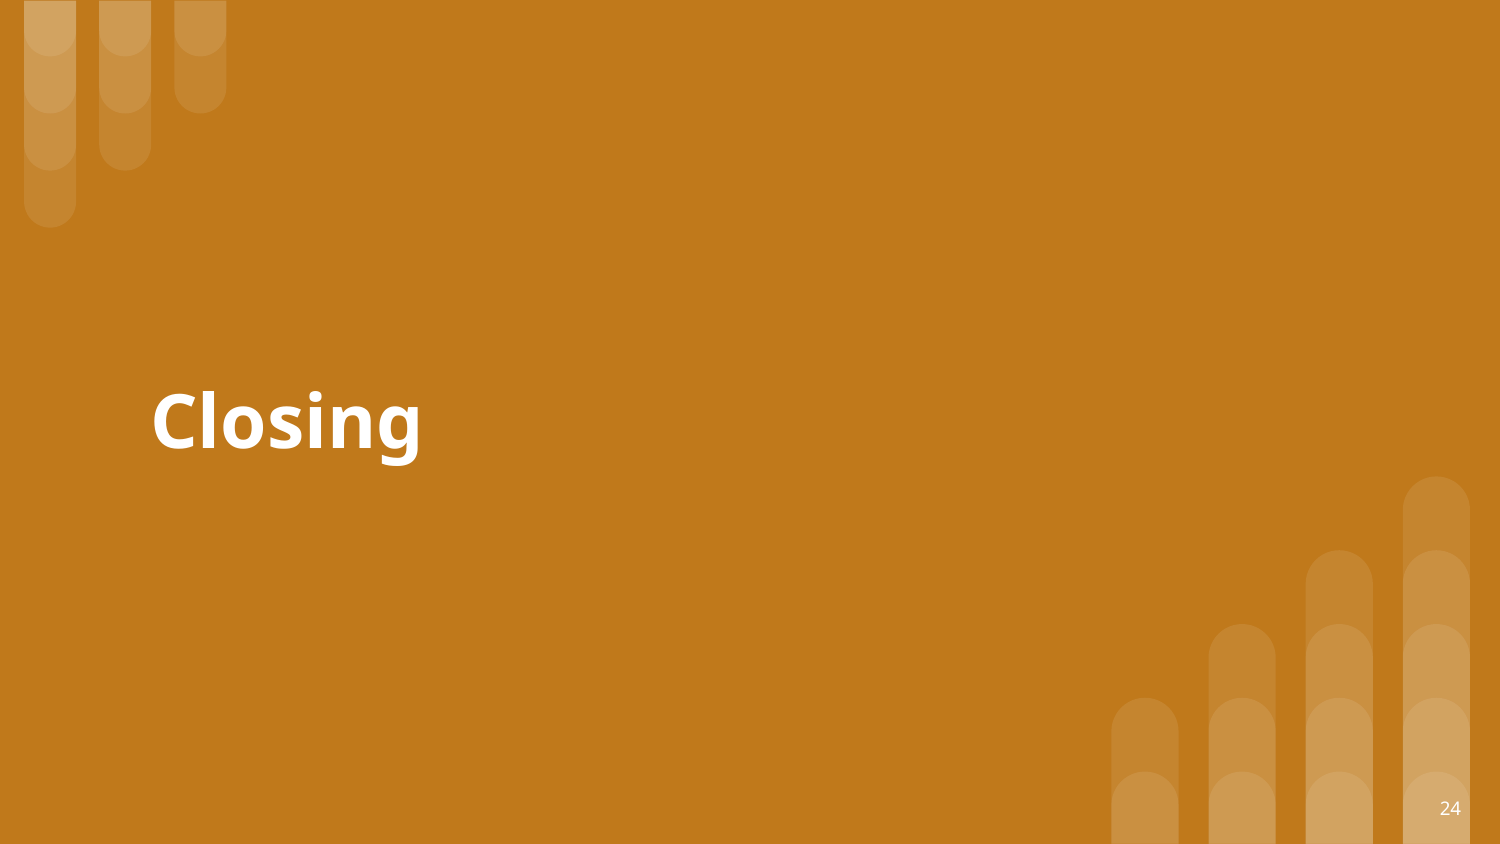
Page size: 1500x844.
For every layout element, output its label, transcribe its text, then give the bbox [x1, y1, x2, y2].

slide_number ‹#› [1386, 777, 1477, 842]
title Closing [135, 264, 1097, 572]
